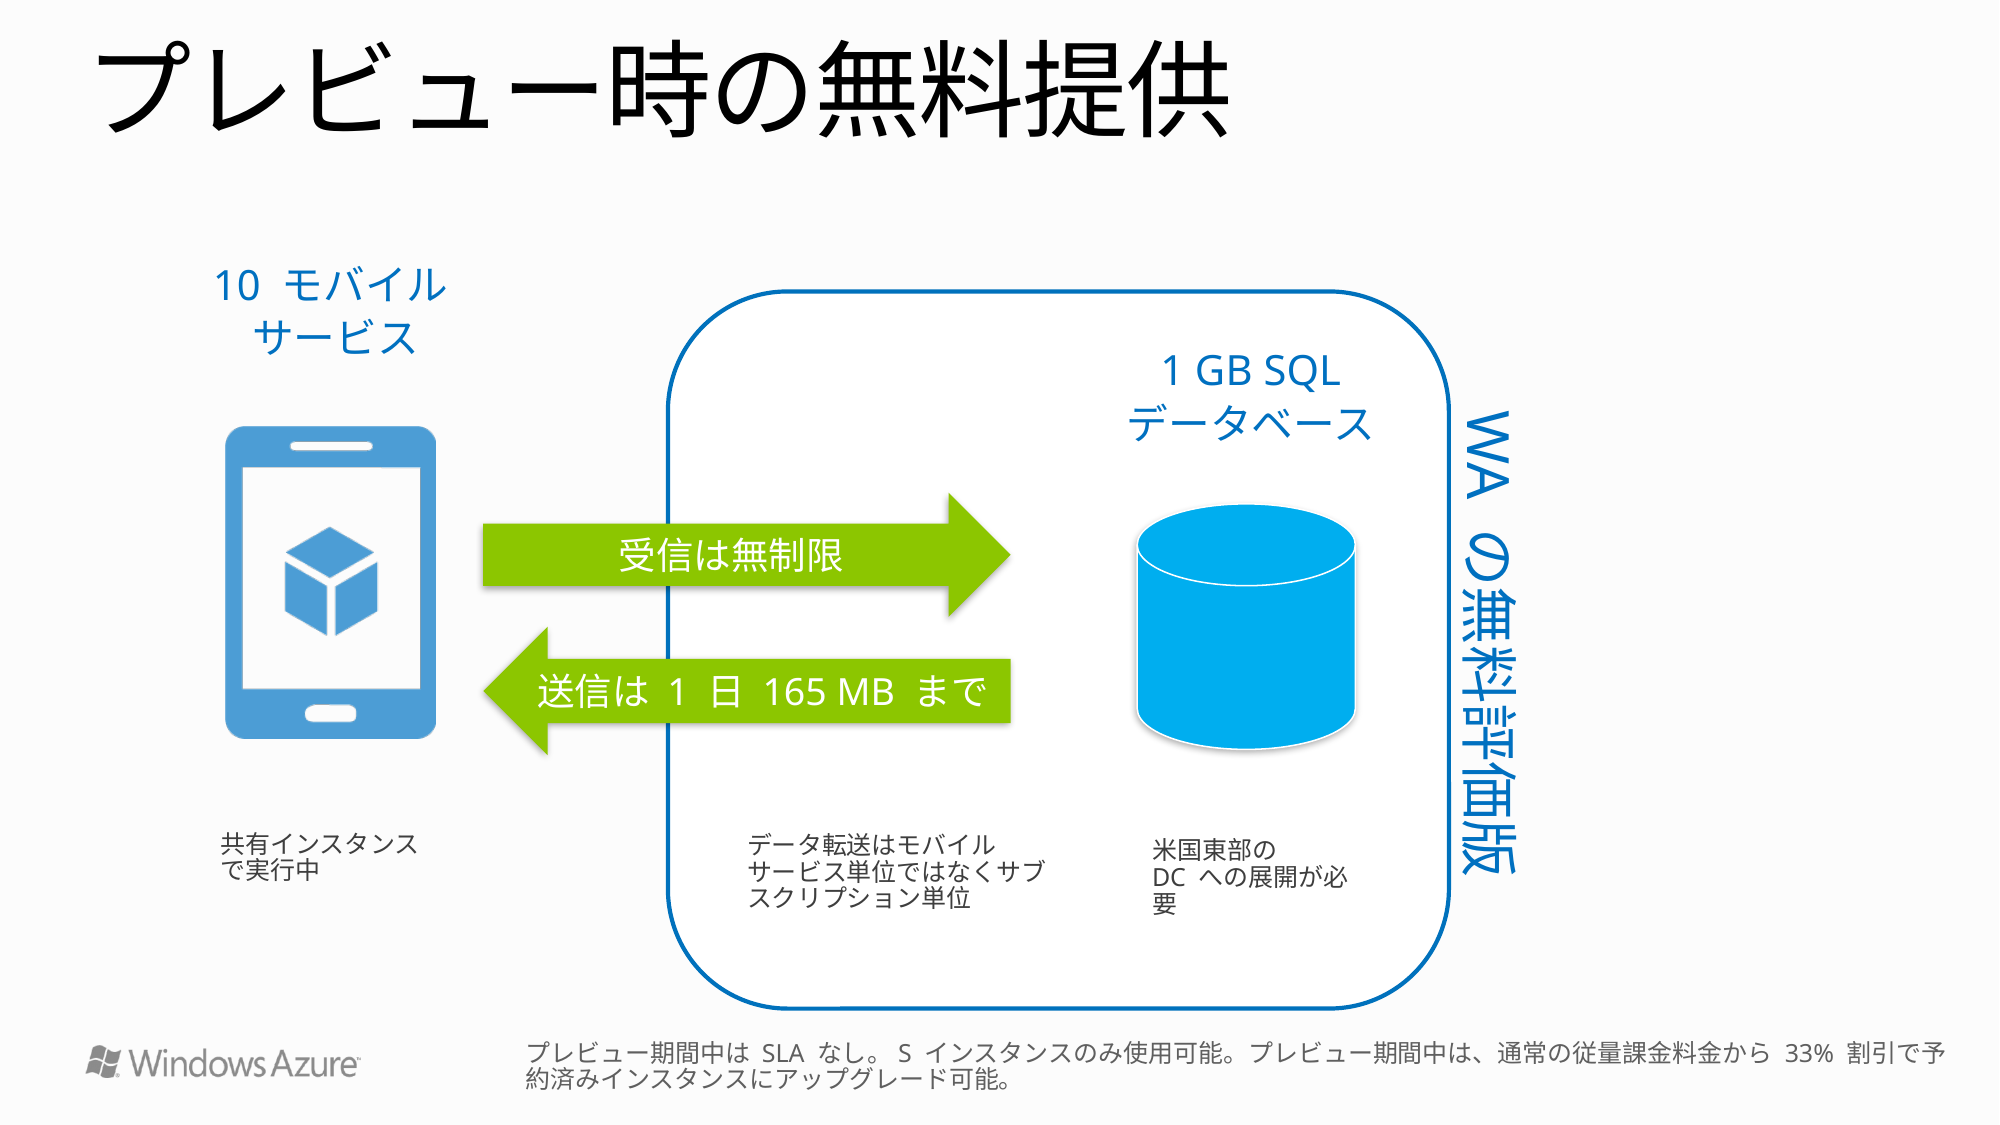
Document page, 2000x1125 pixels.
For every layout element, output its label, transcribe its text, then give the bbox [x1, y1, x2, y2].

text_box 送信は 1 日 165 MB まで [482, 625, 1012, 756]
picture [225, 426, 437, 739]
text_box 共有インスタンスで実行中 [220, 831, 441, 886]
text_box 受信は無制限 [482, 491, 1012, 618]
text_box [665, 289, 1452, 1011]
text_box 1 GB SQL データベース [1094, 349, 1408, 449]
text_box WA の無料評価版 [1455, 247, 1519, 1041]
title プレビュー時の無料提供 [85, 37, 1914, 154]
text_box 米国東部の DC への展開が必要 [1151, 838, 1373, 919]
text_box [1136, 503, 1357, 751]
text_box 10 モバイル サービス [179, 264, 492, 363]
text_box データ転送はモバイル サービス単位ではなくサブスクリプション単位 [747, 832, 1063, 914]
text_box プレビュー期間中は SLA なし。S インスタンスのみ使用可能。プレビュー期間中は、通常の従量課金料金から 33% 割引で予約済みインスタンスにアップグレード可能。 [525, 1040, 1968, 1095]
